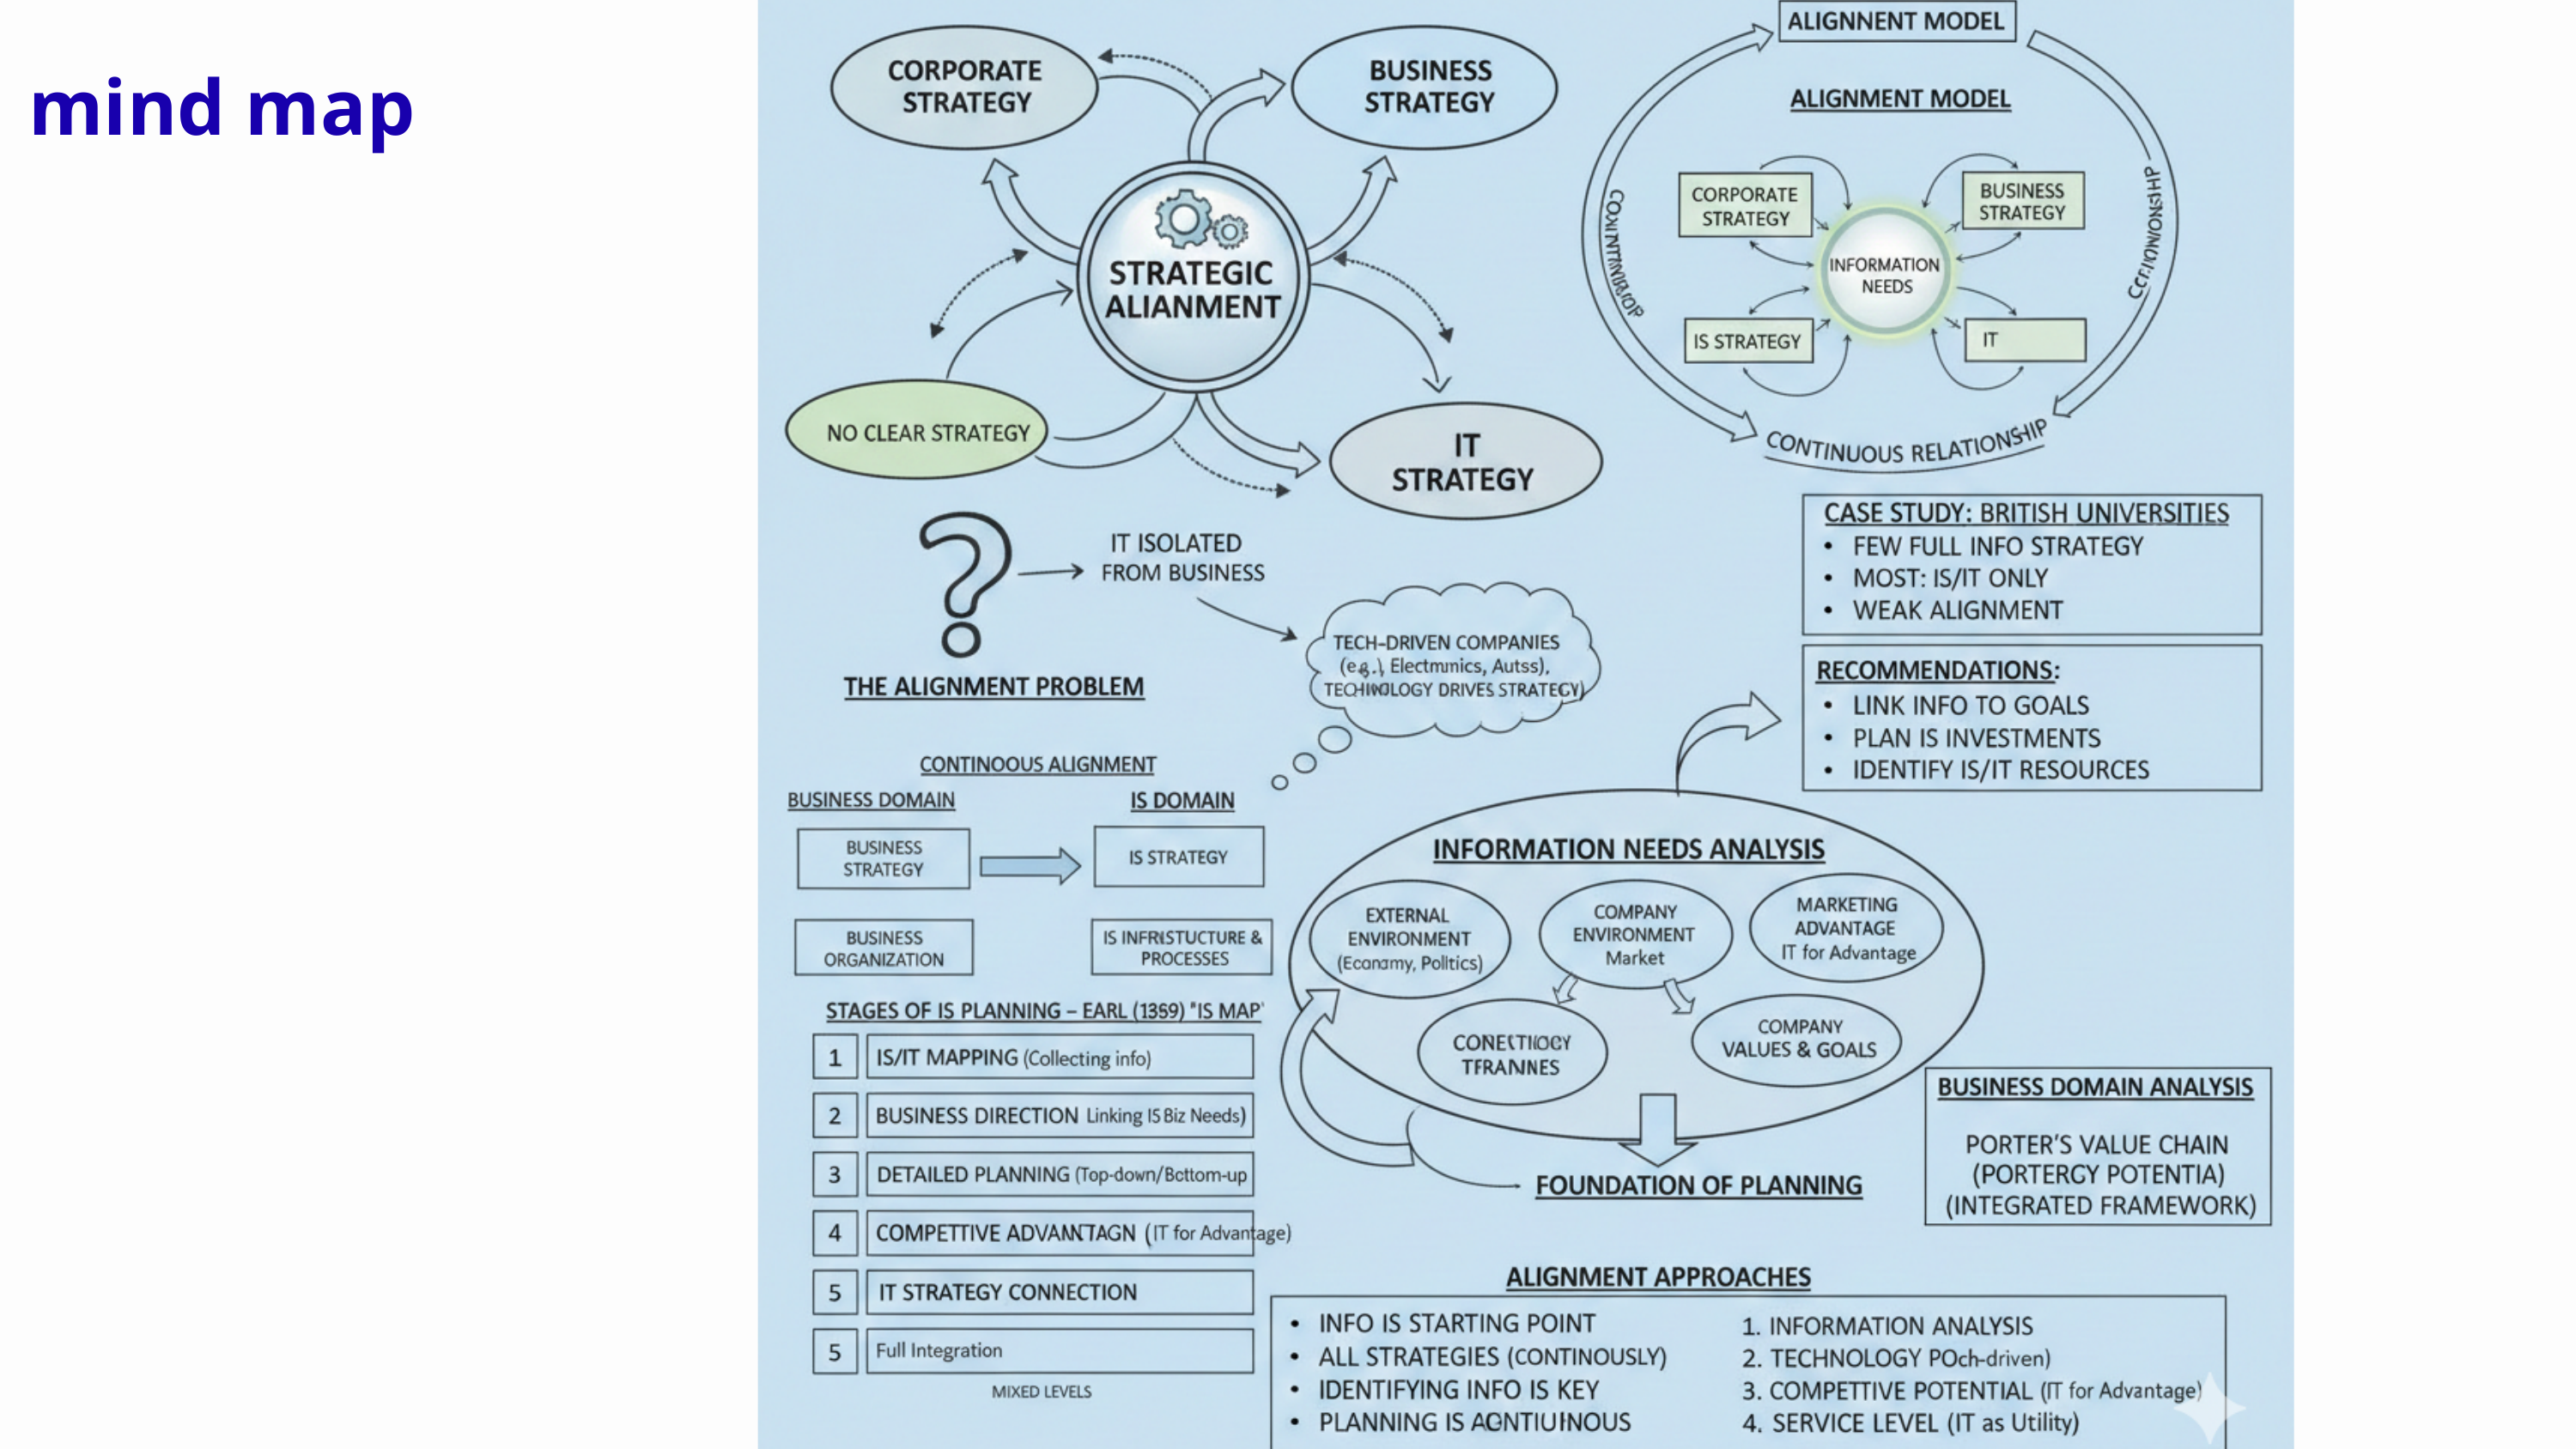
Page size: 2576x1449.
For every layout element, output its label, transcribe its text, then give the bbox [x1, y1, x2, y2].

text_box [757, 0, 2294, 1449]
text_box mind map [28, 58, 1807, 151]
